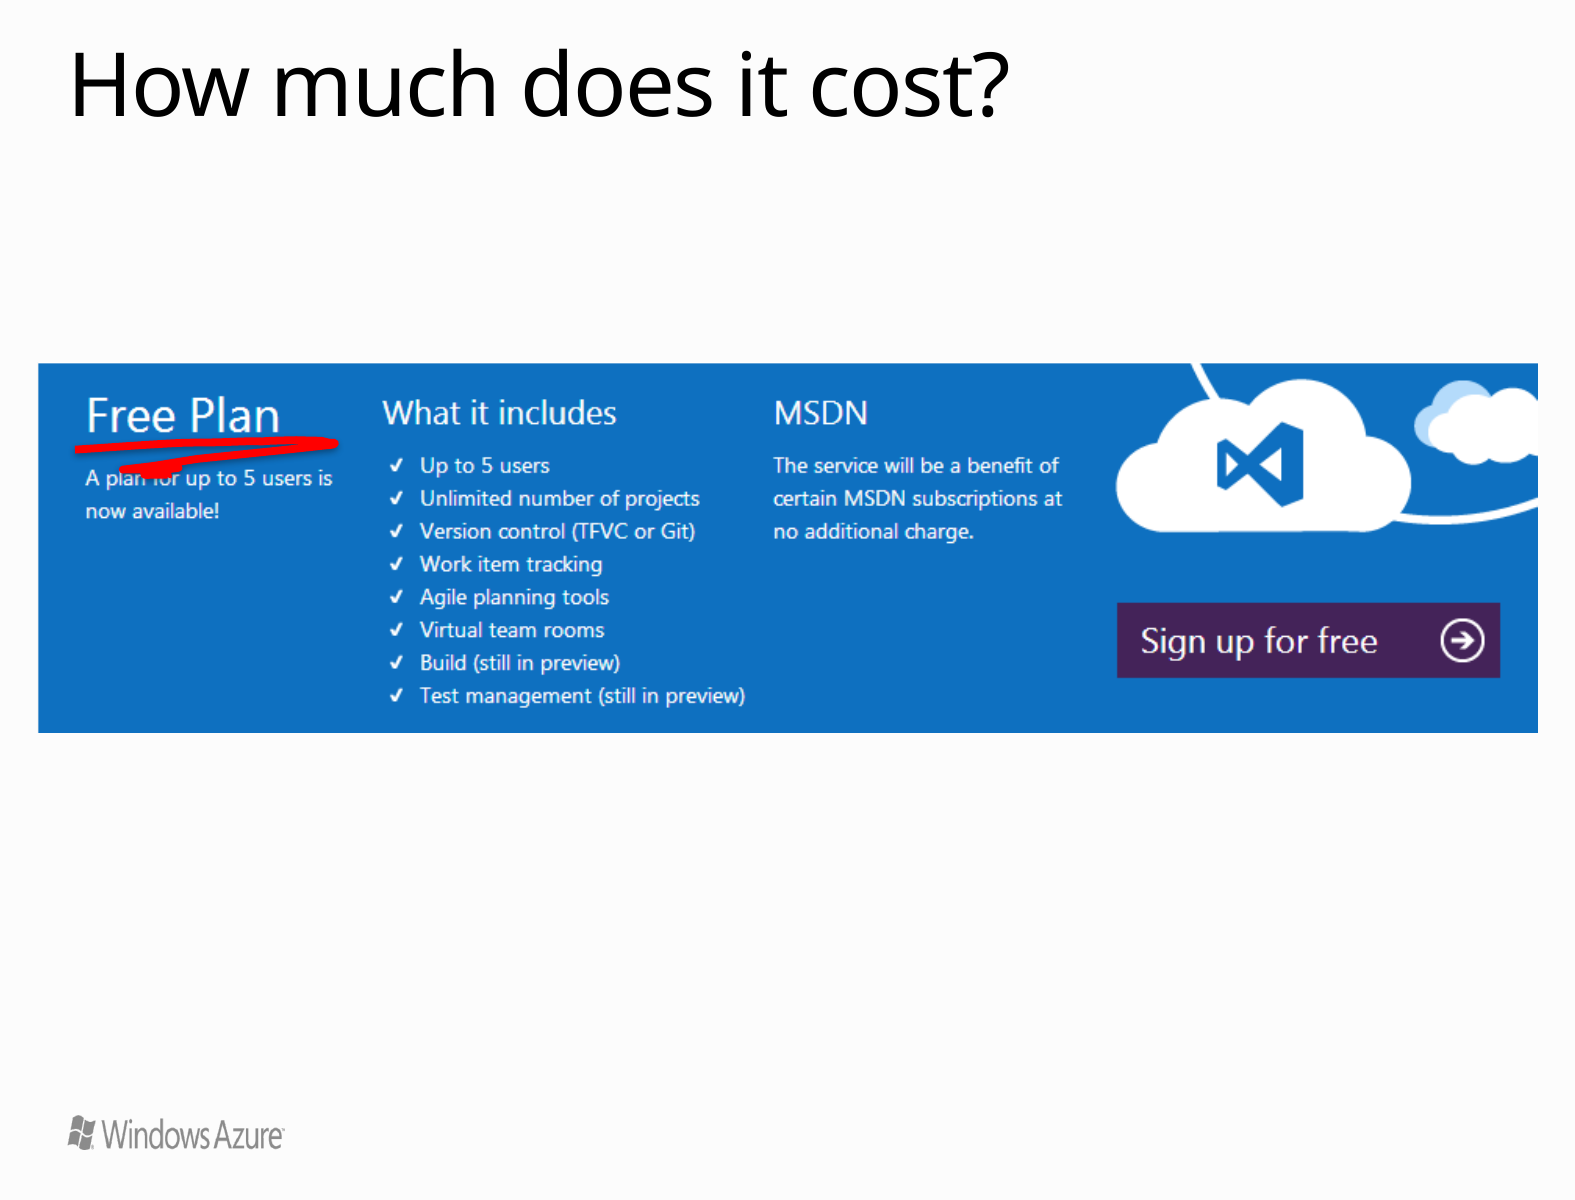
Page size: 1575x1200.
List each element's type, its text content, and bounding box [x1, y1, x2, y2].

title How much does it cost? [67, 39, 1508, 137]
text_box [37, 362, 1538, 734]
